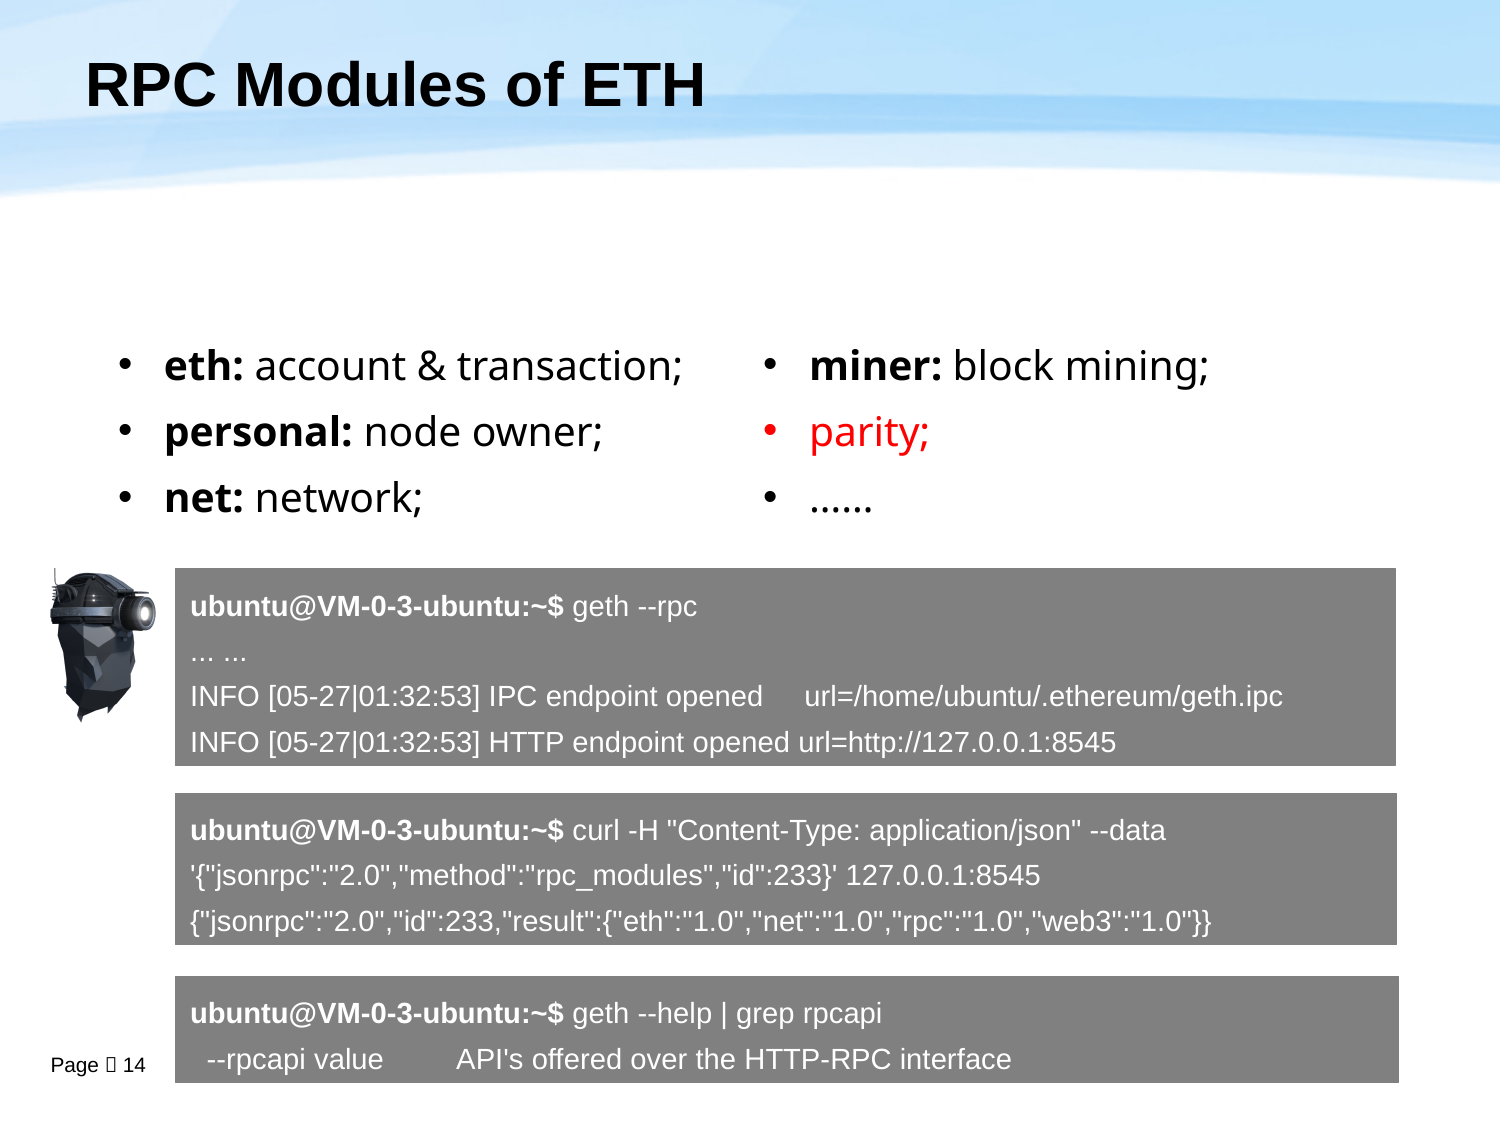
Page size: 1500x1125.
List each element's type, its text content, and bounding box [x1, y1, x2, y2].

title RPC Modules of ETH [70, 28, 1421, 144]
text_box ubuntu@VM-0-3-ubuntu:~$ curl -H "Content-Type: application/json" --data '{"jsonrpc":"2.0","method":"rpc_modules","id":233}' 127.0.0.1:8545 {"jsonrpc":"2.0","id":233,"result":{"eth":"1.0","net":"1.0","rpc":"1.0","web3":"1.0"}} [175, 793, 1397, 945]
text_box ubuntu@VM-0-3-ubuntu:~$ geth --rpc ... ... INFO [05-27|01:32:53] IPC endpoint opened url=/home/ubuntu/.ethereum/geth.ipc INFO [05-27|01:32:53] HTTP endpoint opened url=http://127.0.0.1:8545 [175, 568, 1396, 766]
picture [0, 0, 1500, 1125]
list eth: account & transaction; personal: node owner; net: network; miner: block mining; parity; …… [103, 314, 1424, 529]
text_box ubuntu@VM-0-3-ubuntu:~$ geth --help | grep rpcapi --rpcapi value API's offered over the HTTP-RPC interface [175, 976, 1399, 1083]
